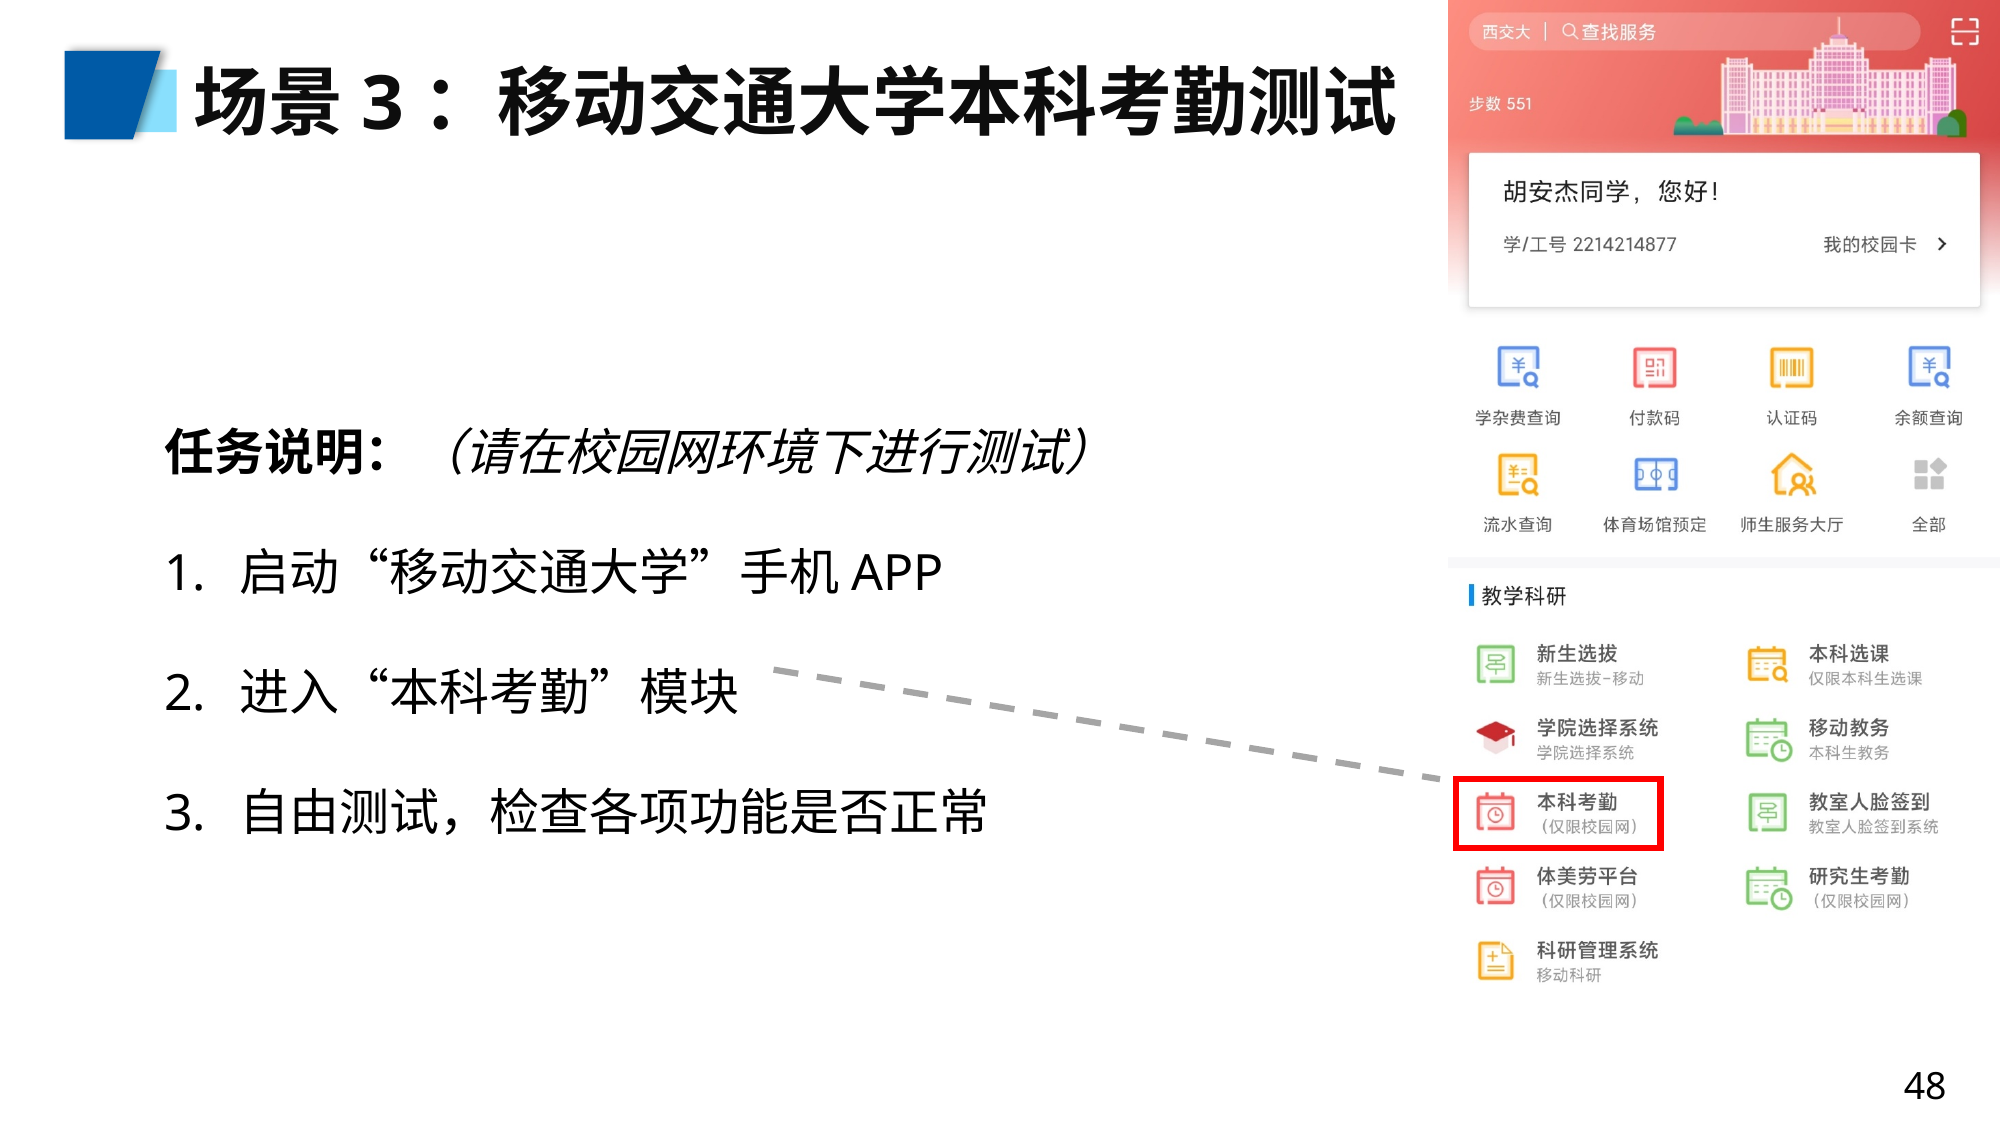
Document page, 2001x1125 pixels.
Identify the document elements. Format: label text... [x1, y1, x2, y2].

text_box 任务说明：（请在校园网环境下进行测试） 启动“移动交通大学”手机APP 进入“本科考勤”模块 自由测试，检查各项功能是否正常 [150, 352, 1194, 848]
picture [1448, 0, 2000, 1004]
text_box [773, 669, 1440, 780]
text_box 48 [1889, 1054, 1972, 1111]
text_box 场景3：移动交通大学本科考勤测试 [178, 47, 1413, 152]
